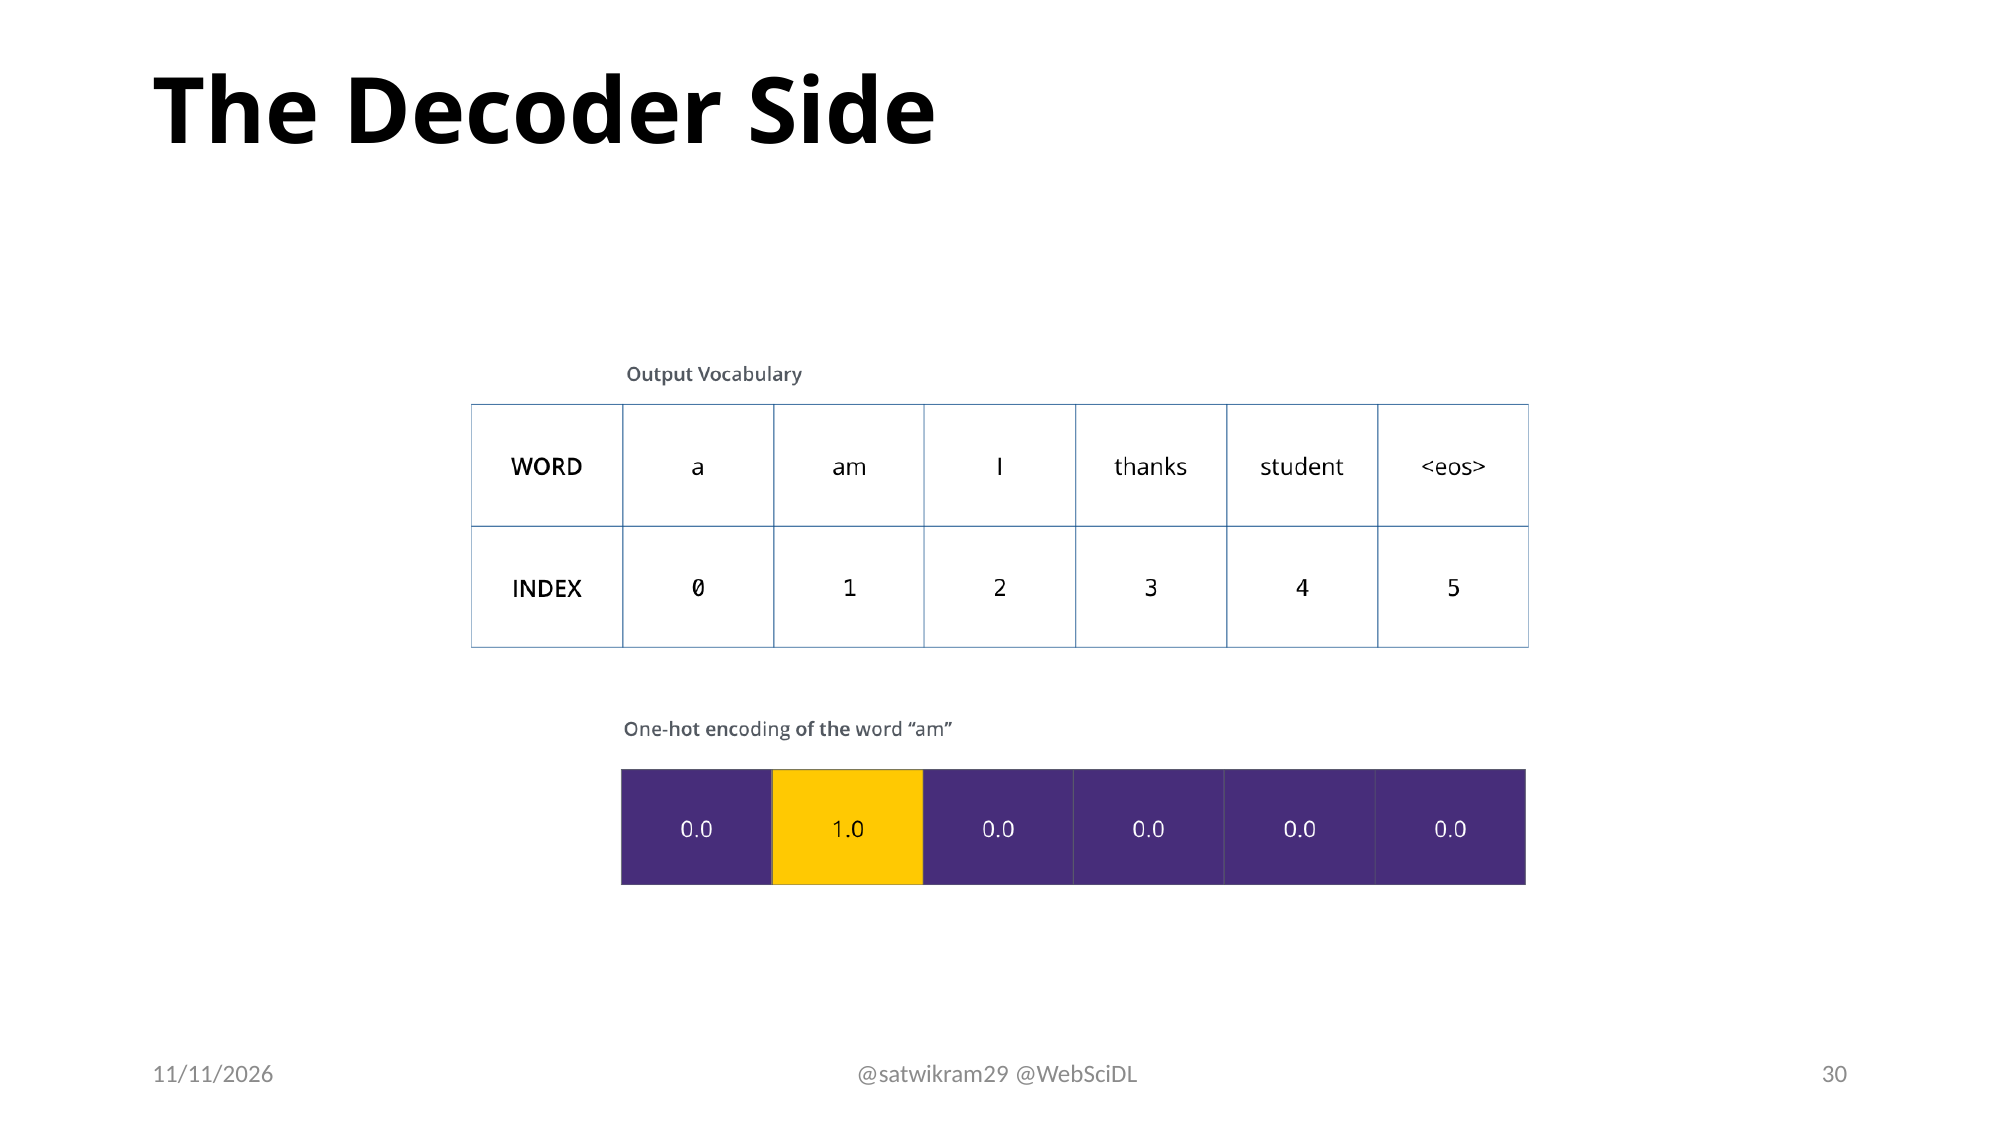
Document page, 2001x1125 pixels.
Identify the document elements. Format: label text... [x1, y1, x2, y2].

picture [459, 347, 1541, 898]
slide_number 30 [1412, 1042, 1863, 1103]
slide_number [137, 1042, 588, 1103]
footer @satwikram29 @WebSciDL [662, 1042, 1338, 1103]
title The Decoder Side [137, 59, 1863, 278]
